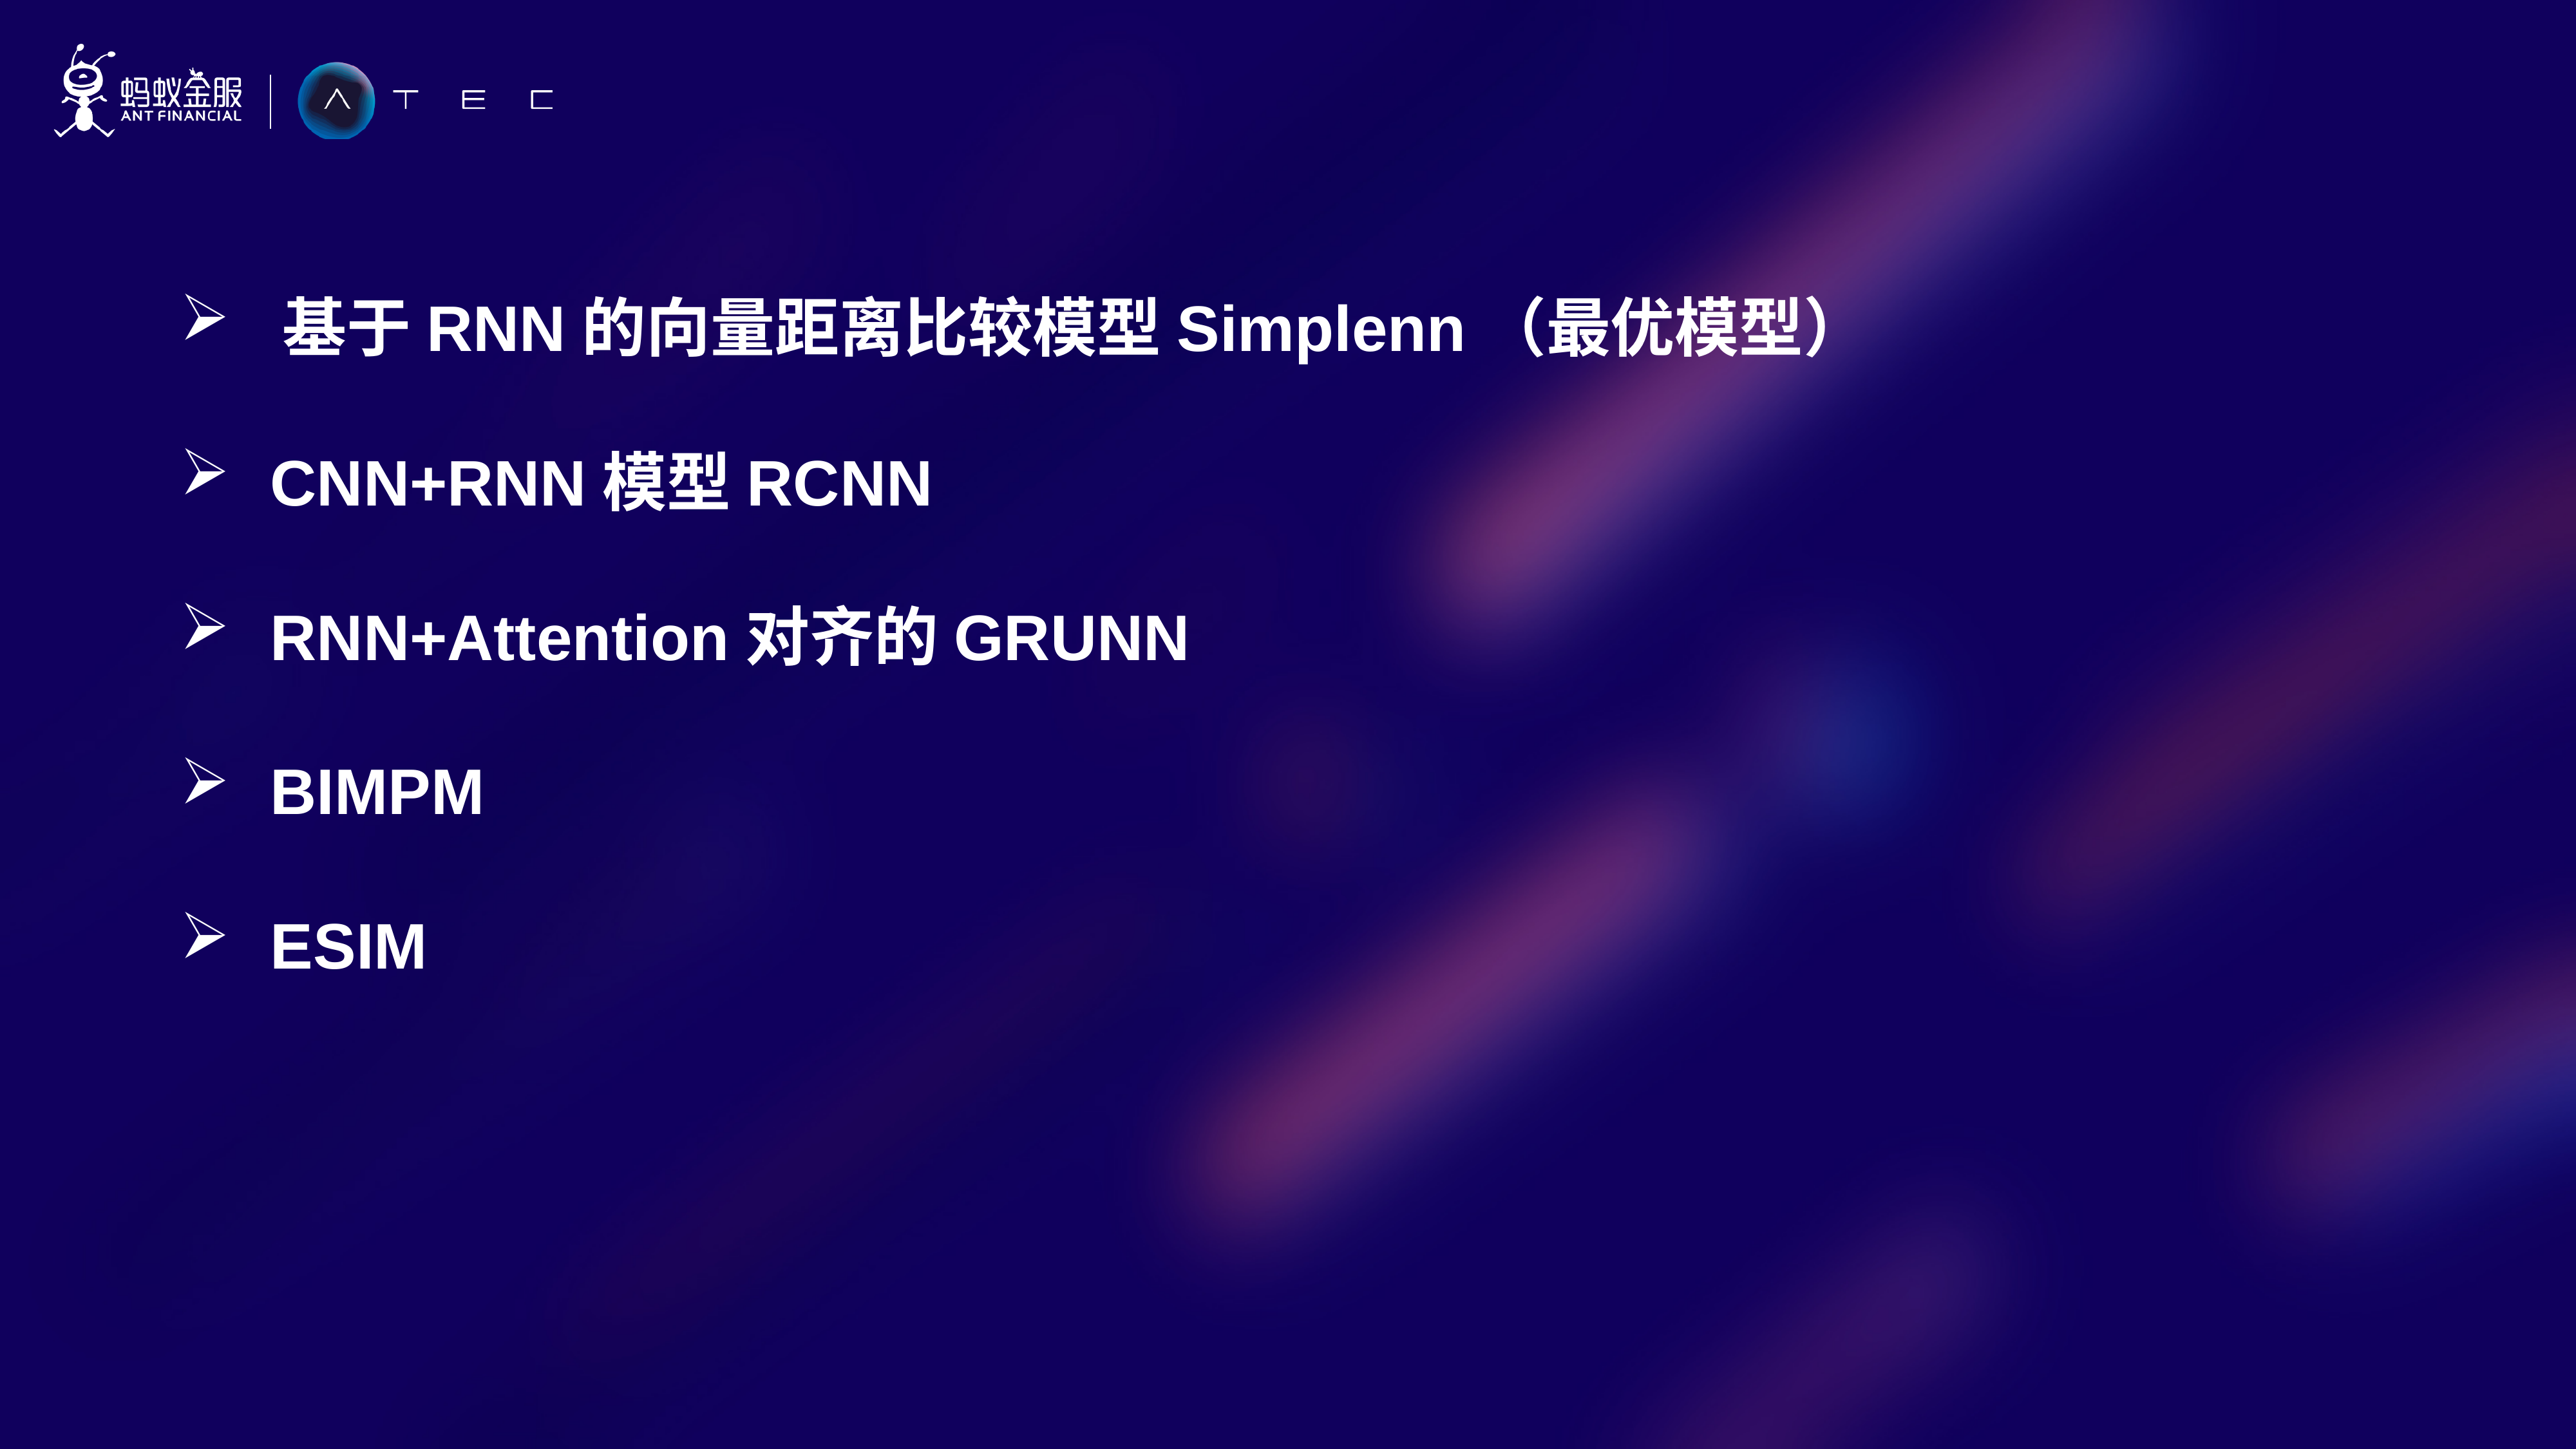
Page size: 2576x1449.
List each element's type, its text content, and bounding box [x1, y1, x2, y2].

text_box 基于RNN的向量距离比较模型Simplenn（最优模型） CNN+RNN模型RCNN RNN+Attention对齐的GRUNN BIMPM ESIM [170, 281, 1899, 1141]
picture [0, 0, 2576, 1449]
